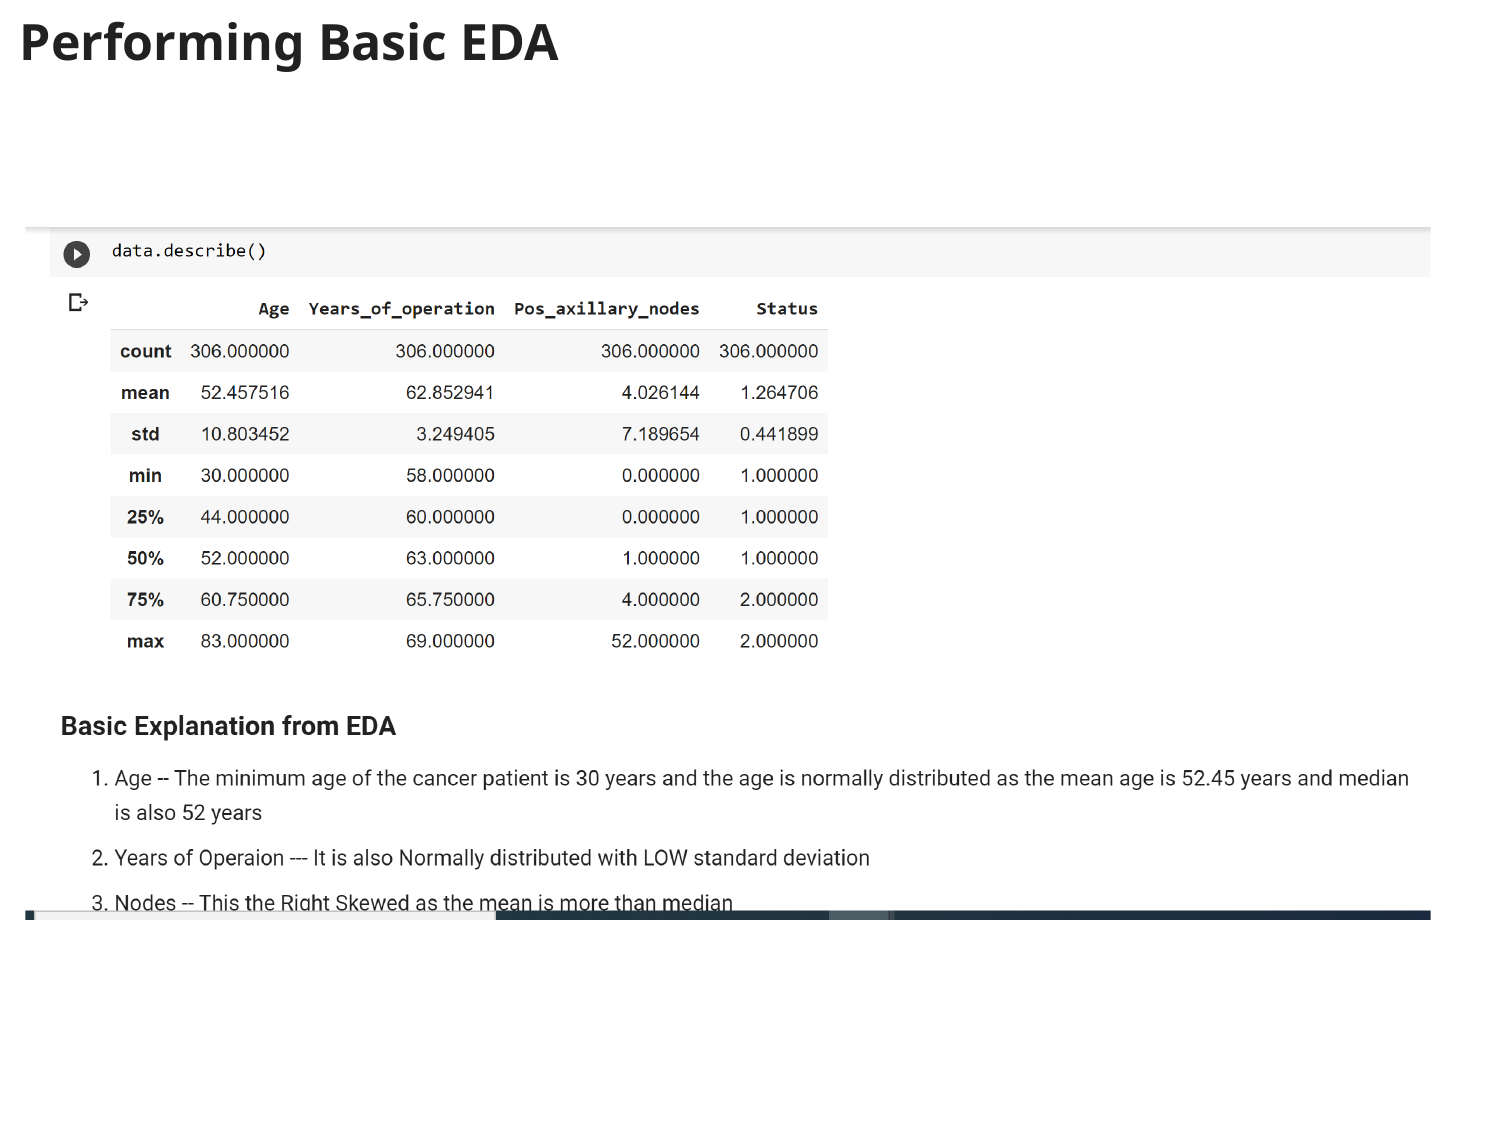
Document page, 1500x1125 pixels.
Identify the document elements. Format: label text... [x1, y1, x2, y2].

text_box Performing Basic EDA [5, 3, 755, 78]
picture [25, 226, 1431, 920]
